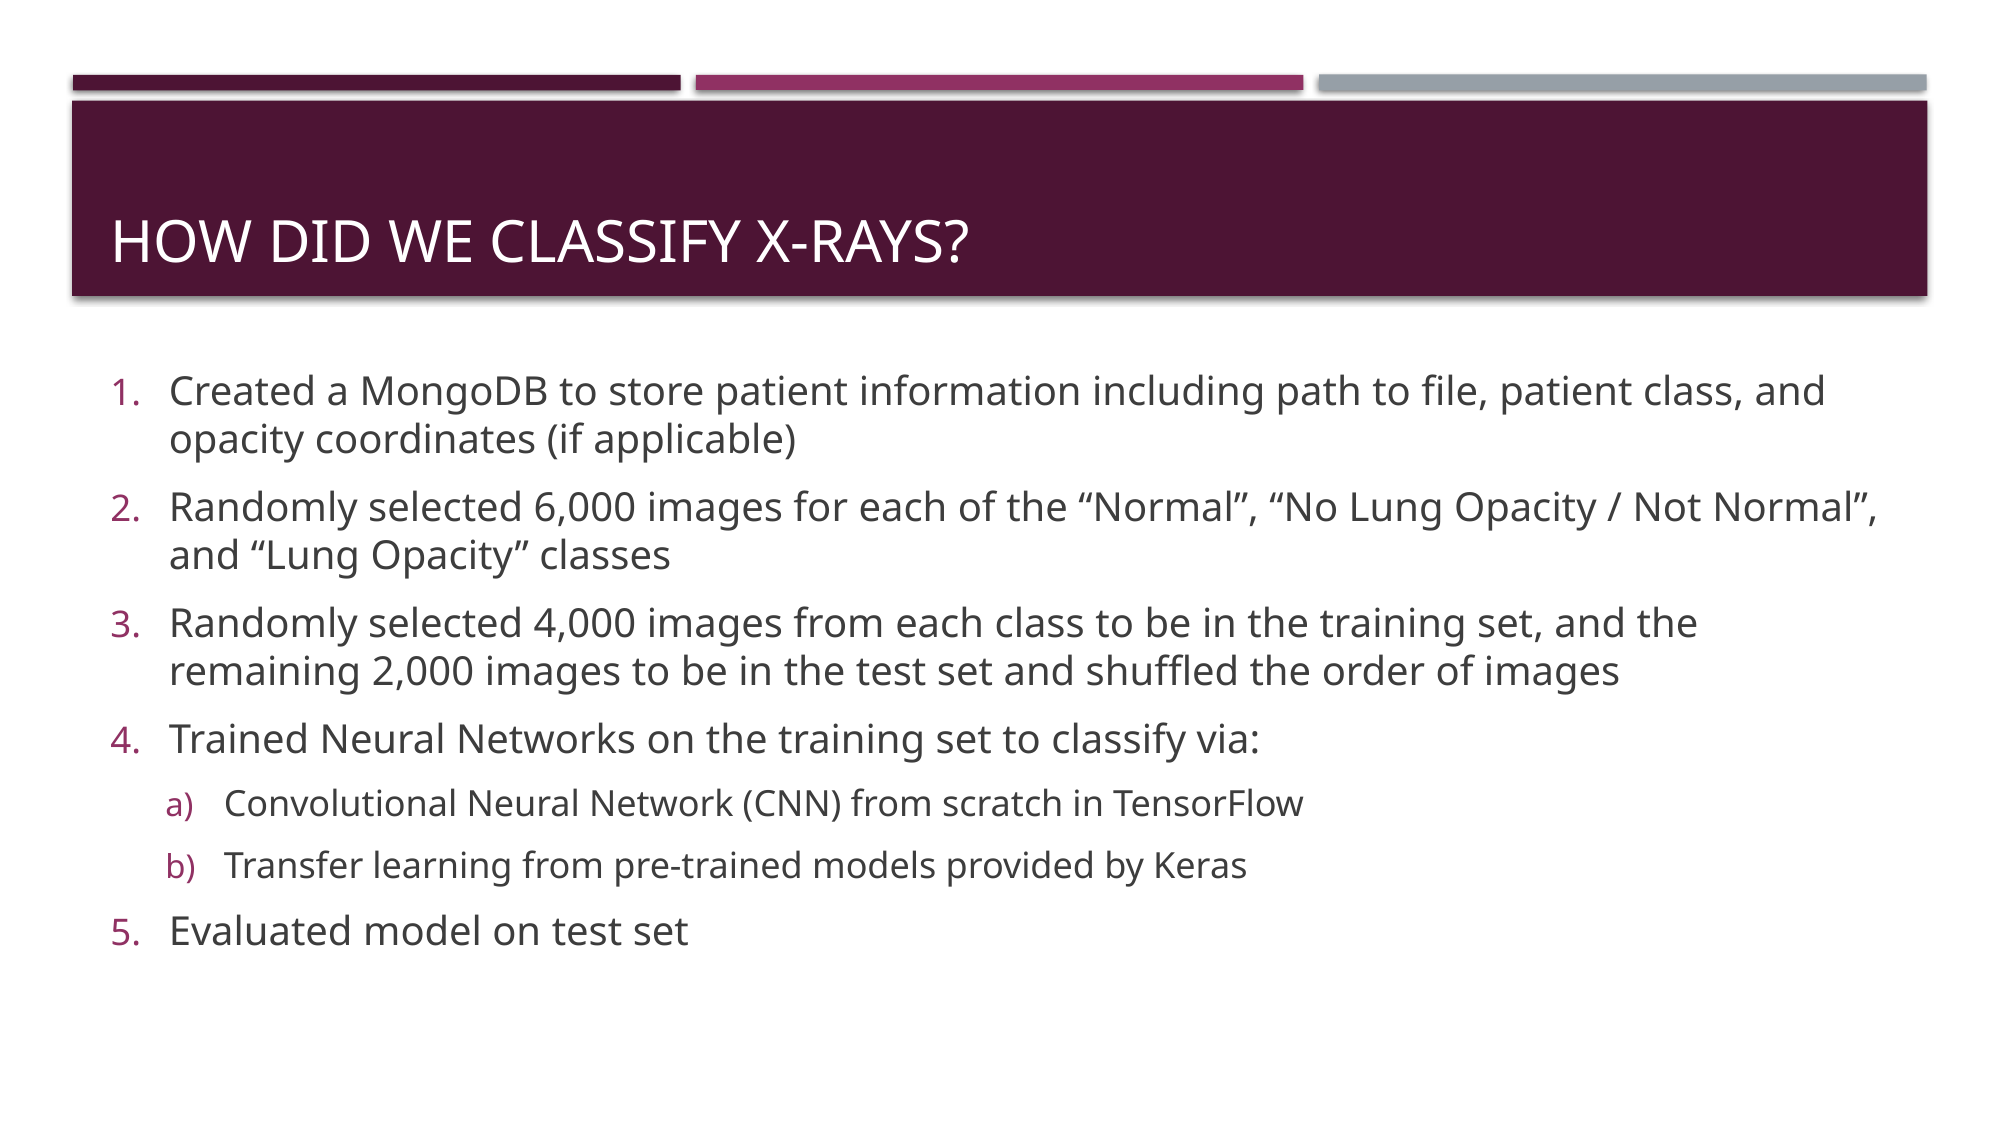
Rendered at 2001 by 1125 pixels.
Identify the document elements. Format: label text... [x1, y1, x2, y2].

title How Did we classify X-rays? [95, 115, 1905, 282]
list Created a MongoDB to store patient information including path to file, patient class, and opacity coordinates (if applicable) Randomly selected 6,000 images for each of the “Normal”, “No Lung Opacity / Not Normal”, and “Lung Opacity” classes Randomly selected 4,000 images from each class to be in the training set, and the remaining 2,000 images to be in the test set and shuffled the order of images Trained Neural Networks on the training set to classify via: Convolutional Neural Network (CNN) from scratch in TensorFlow Transfer learning from pre-trained models provided by Keras Evaluated model on test set [95, 357, 1905, 962]
